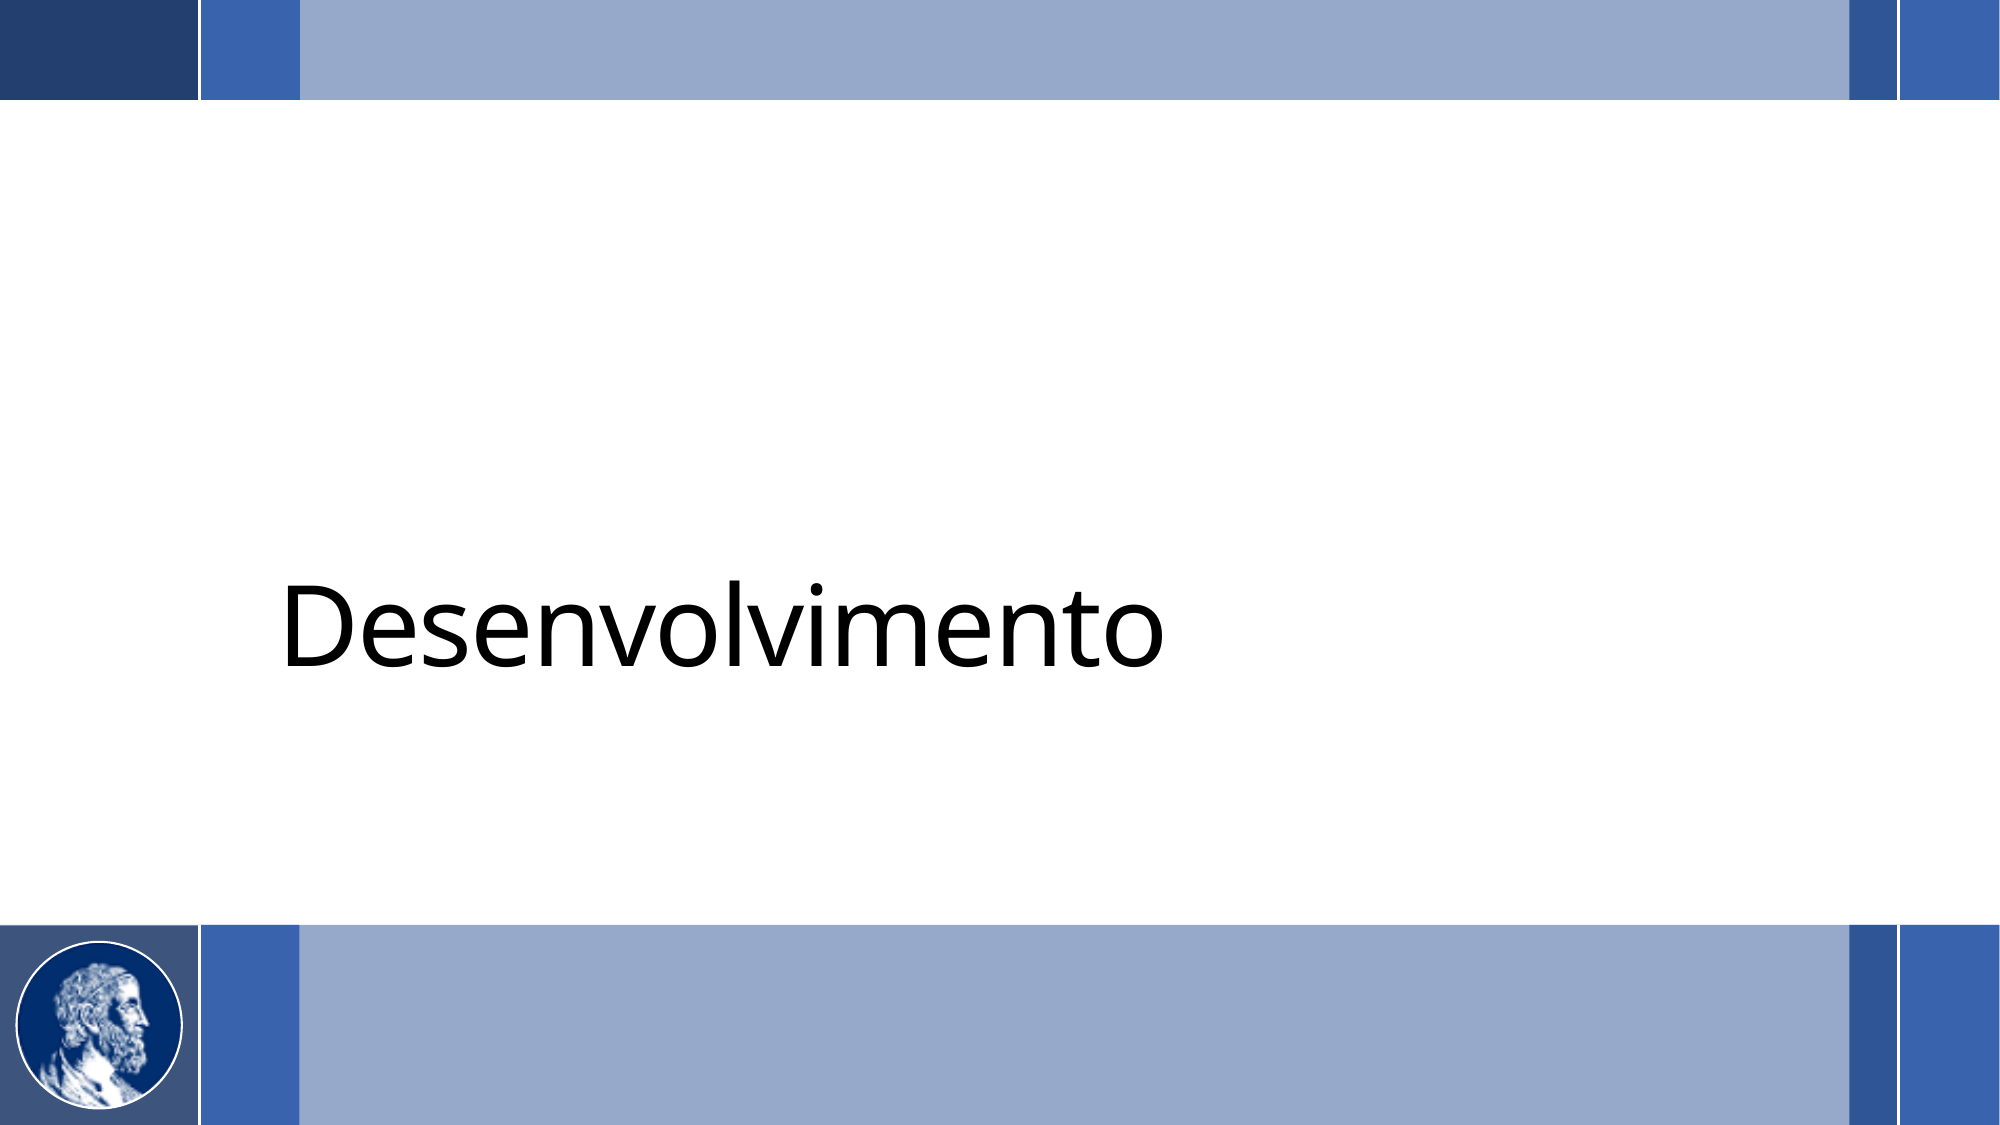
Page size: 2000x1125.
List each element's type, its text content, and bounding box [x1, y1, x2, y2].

picture [16, 941, 182, 1109]
title Desenvolvimento [262, 262, 1663, 698]
